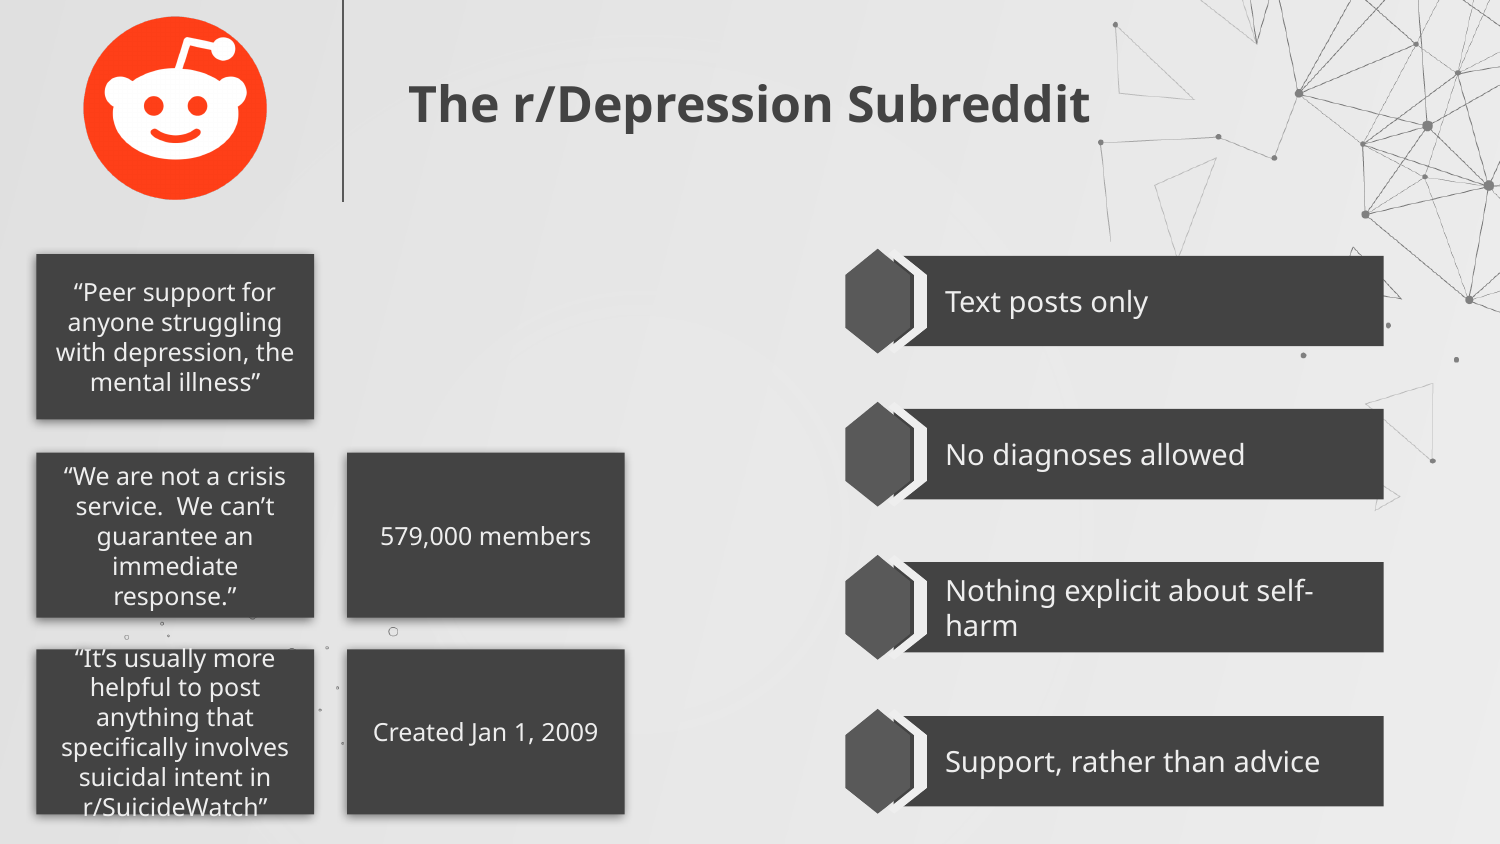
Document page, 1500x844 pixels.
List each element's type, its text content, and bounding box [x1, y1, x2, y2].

picture [0, 0, 1500, 844]
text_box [839, 408, 1384, 500]
text_box “We are not a crisis service. We can’t guarantee an immediate response.” [36, 452, 315, 618]
text_box 579,000 members [347, 452, 625, 618]
text_box Created Jan 1, 2009 [347, 649, 625, 815]
text_box “Peer support for anyone struggling with depression, the mental illness” [36, 254, 315, 420]
text_box “It’s usually more helpful to post anything that specifically involves suicidal intent in r/SuicideWatch” [36, 649, 315, 815]
title The r/Depression Subreddit [322, 57, 1178, 214]
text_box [839, 715, 1384, 807]
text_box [839, 561, 1384, 653]
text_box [839, 255, 1384, 347]
